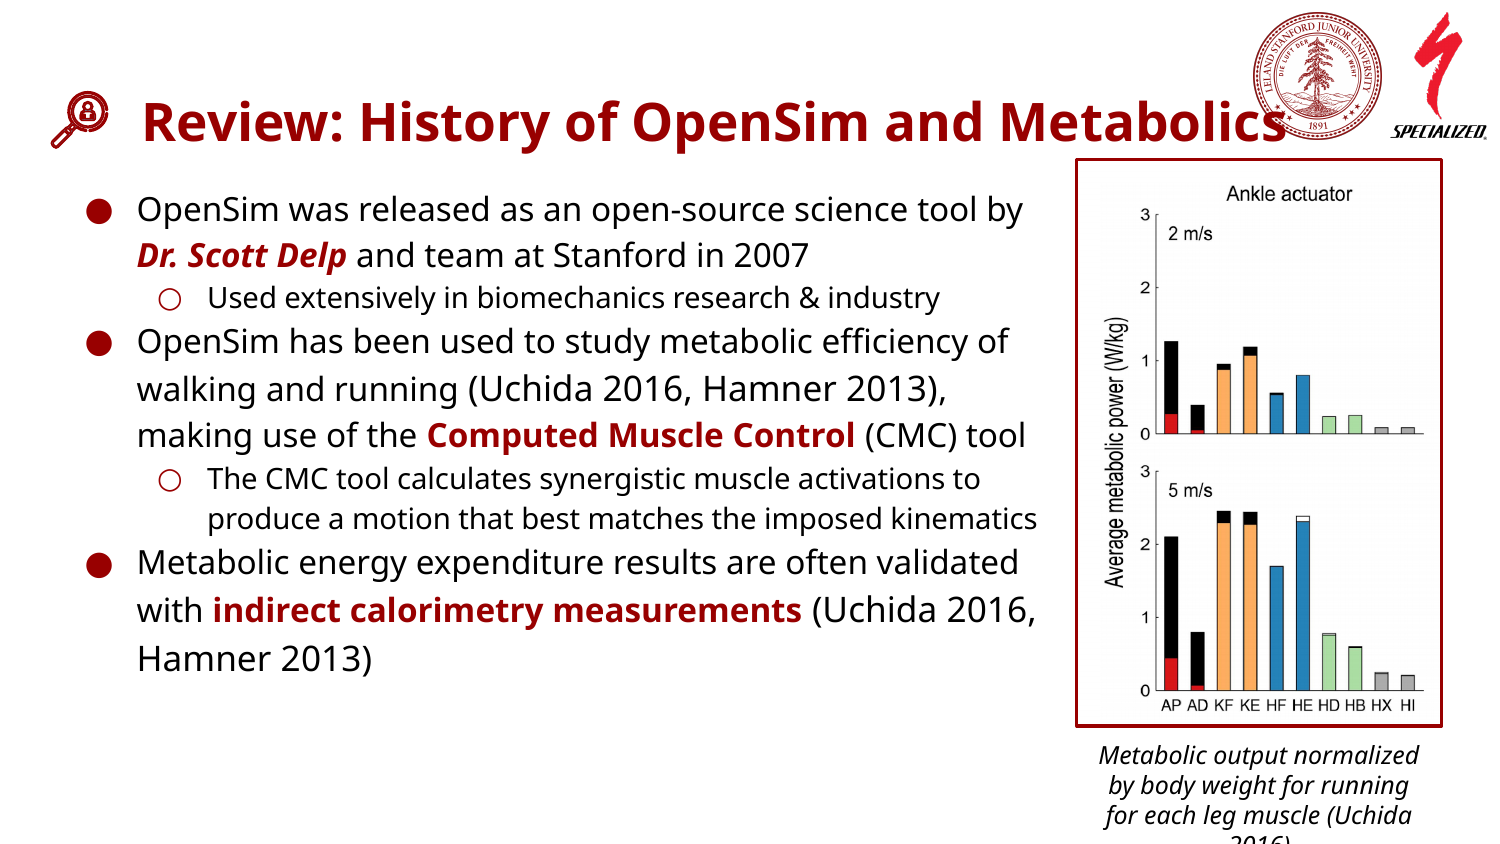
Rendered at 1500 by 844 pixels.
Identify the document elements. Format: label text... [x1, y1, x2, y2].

list OpenSim was released as an open-source science tool by Dr. Scott Delp and team at Stanford in 2007 Used extensively in biomechanics research & industry OpenSim has been used to study metabolic efficiency of walking and running (Uchida 2016, Hamner 2013), making use of the Computed Muscle Control (CMC) tool The CMC tool calculates synergistic muscle activations to produce a motion that best matches the imposed kinematics Metabolic energy expenditure results are often validated with indirect calorimetry measurements (Uchida 2016, Hamner 2013) [51, 166, 1059, 731]
picture [1077, 160, 1441, 725]
picture [1390, 12, 1487, 140]
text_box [50, 91, 108, 149]
text_box Metabolic output normalized by body weight for running for each leg muscle (Uchida 2016) [1078, 730, 1441, 844]
title Review: History of OpenSim and Metabolics [51, 72, 1449, 167]
picture [1253, 12, 1382, 72]
